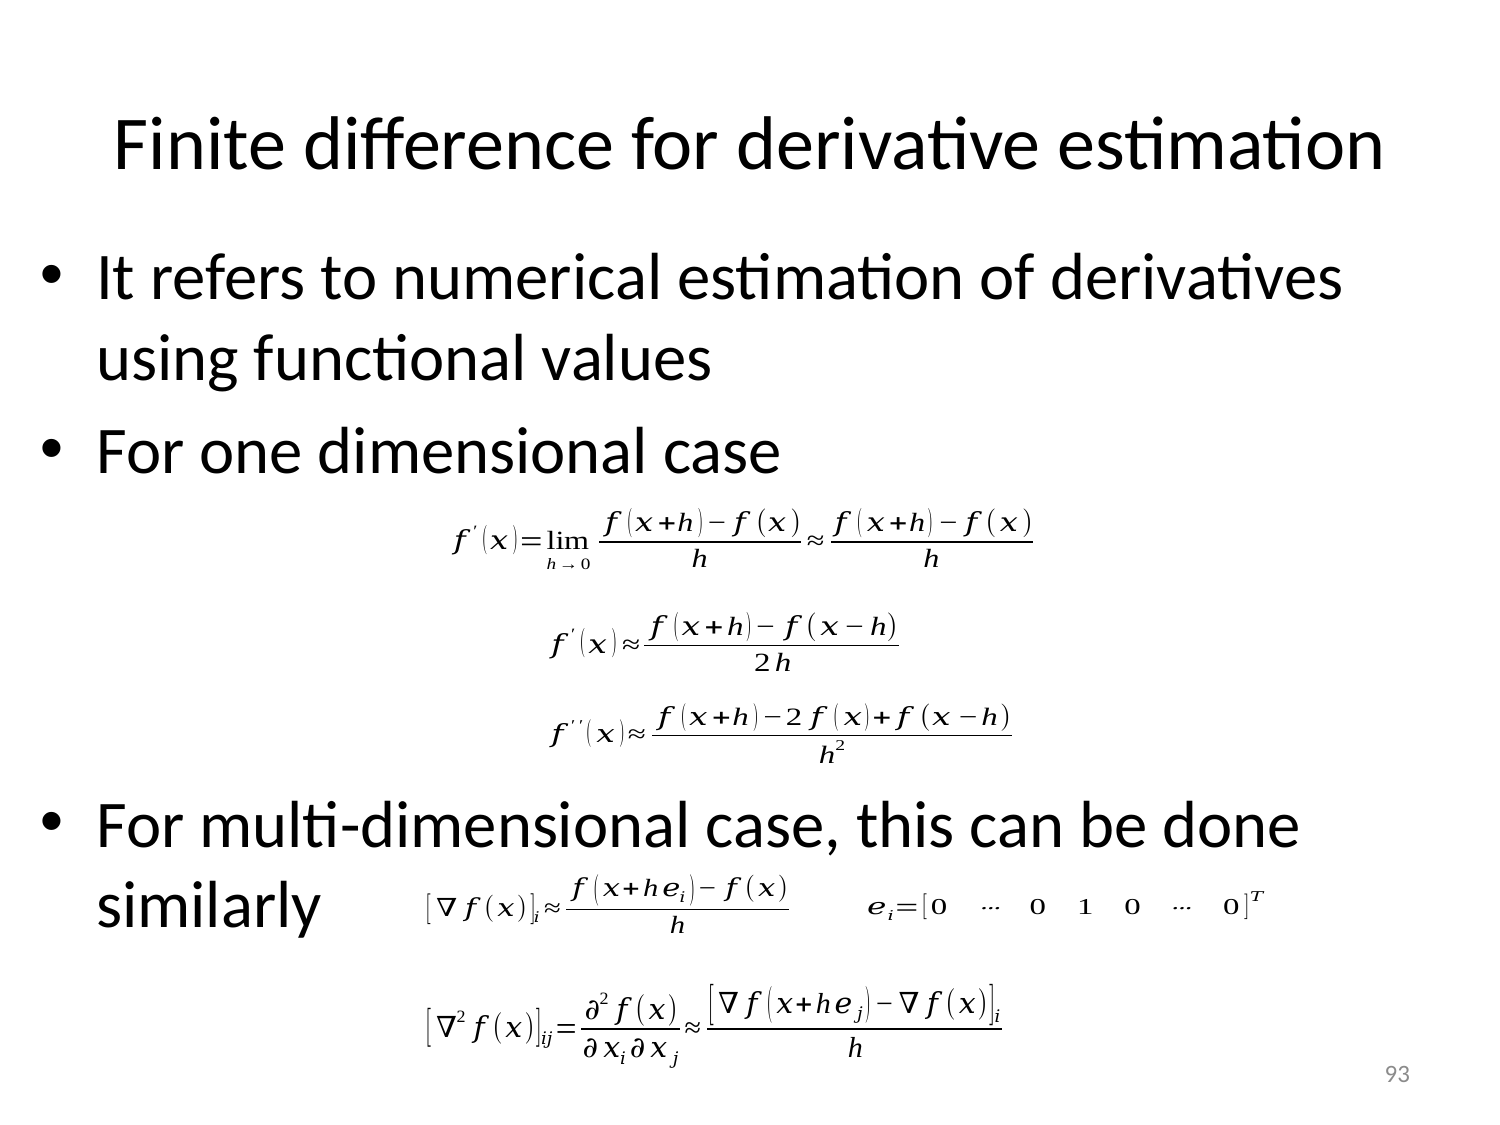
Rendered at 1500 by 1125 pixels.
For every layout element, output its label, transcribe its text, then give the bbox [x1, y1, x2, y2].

slide_number 93 [1074, 1042, 1425, 1103]
title Finite difference for derivative estimation [75, 45, 1425, 233]
list It refers to numerical estimation of derivatives using functional values For one dimensional case For multi-dimensional case, this can be done similarly [24, 225, 1375, 1080]
